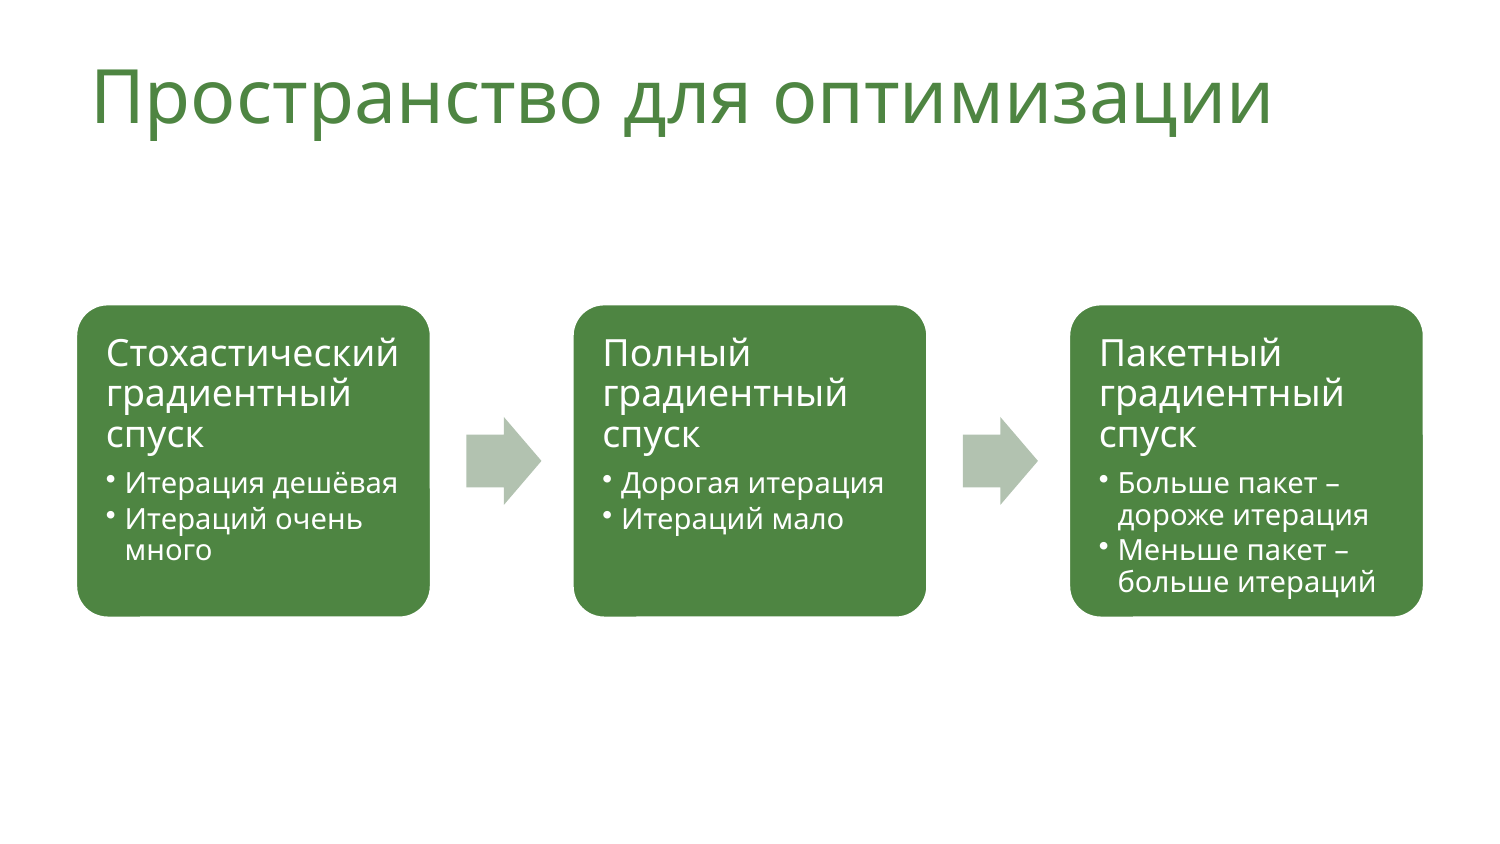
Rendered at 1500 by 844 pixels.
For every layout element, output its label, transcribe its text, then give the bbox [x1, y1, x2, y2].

title Пространство для оптимизации [75, 27, 1425, 154]
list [74, 180, 1426, 741]
